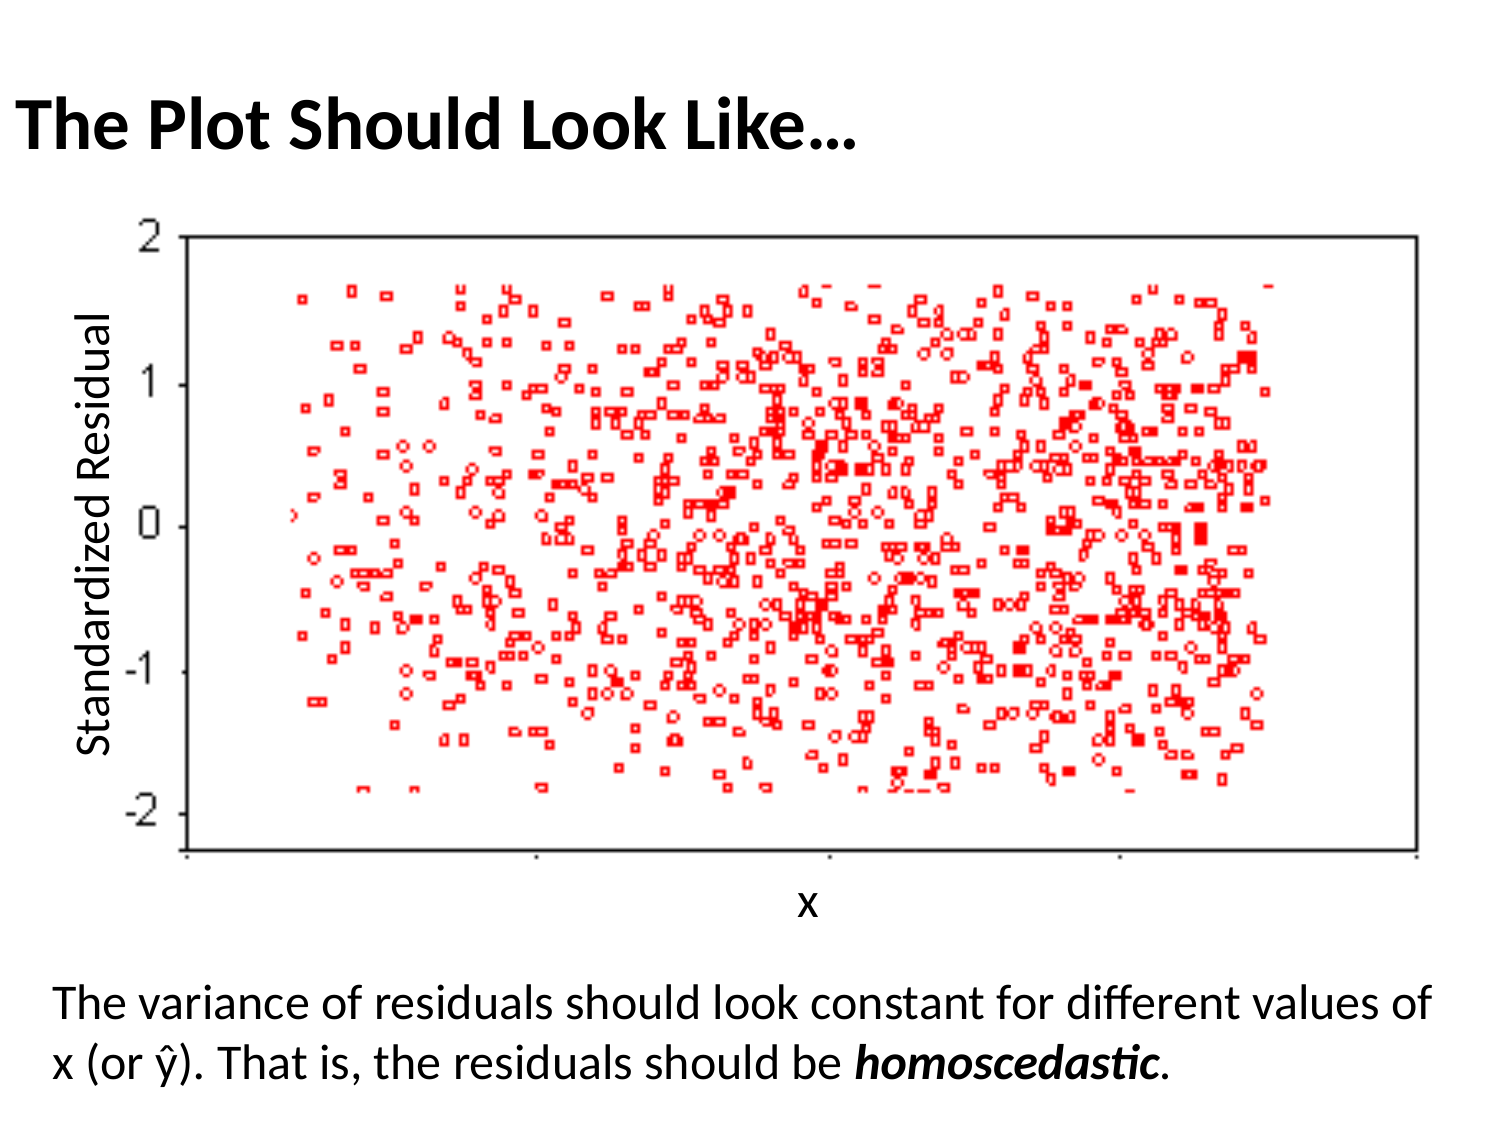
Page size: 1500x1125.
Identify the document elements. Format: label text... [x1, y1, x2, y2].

title The Plot Should Look Like… [0, 57, 1388, 183]
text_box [51, 209, 1437, 936]
text_box The variance of residuals should look constant for different values of x (or ŷ). That is, the residuals should be homoscedastic. [37, 962, 1450, 1098]
